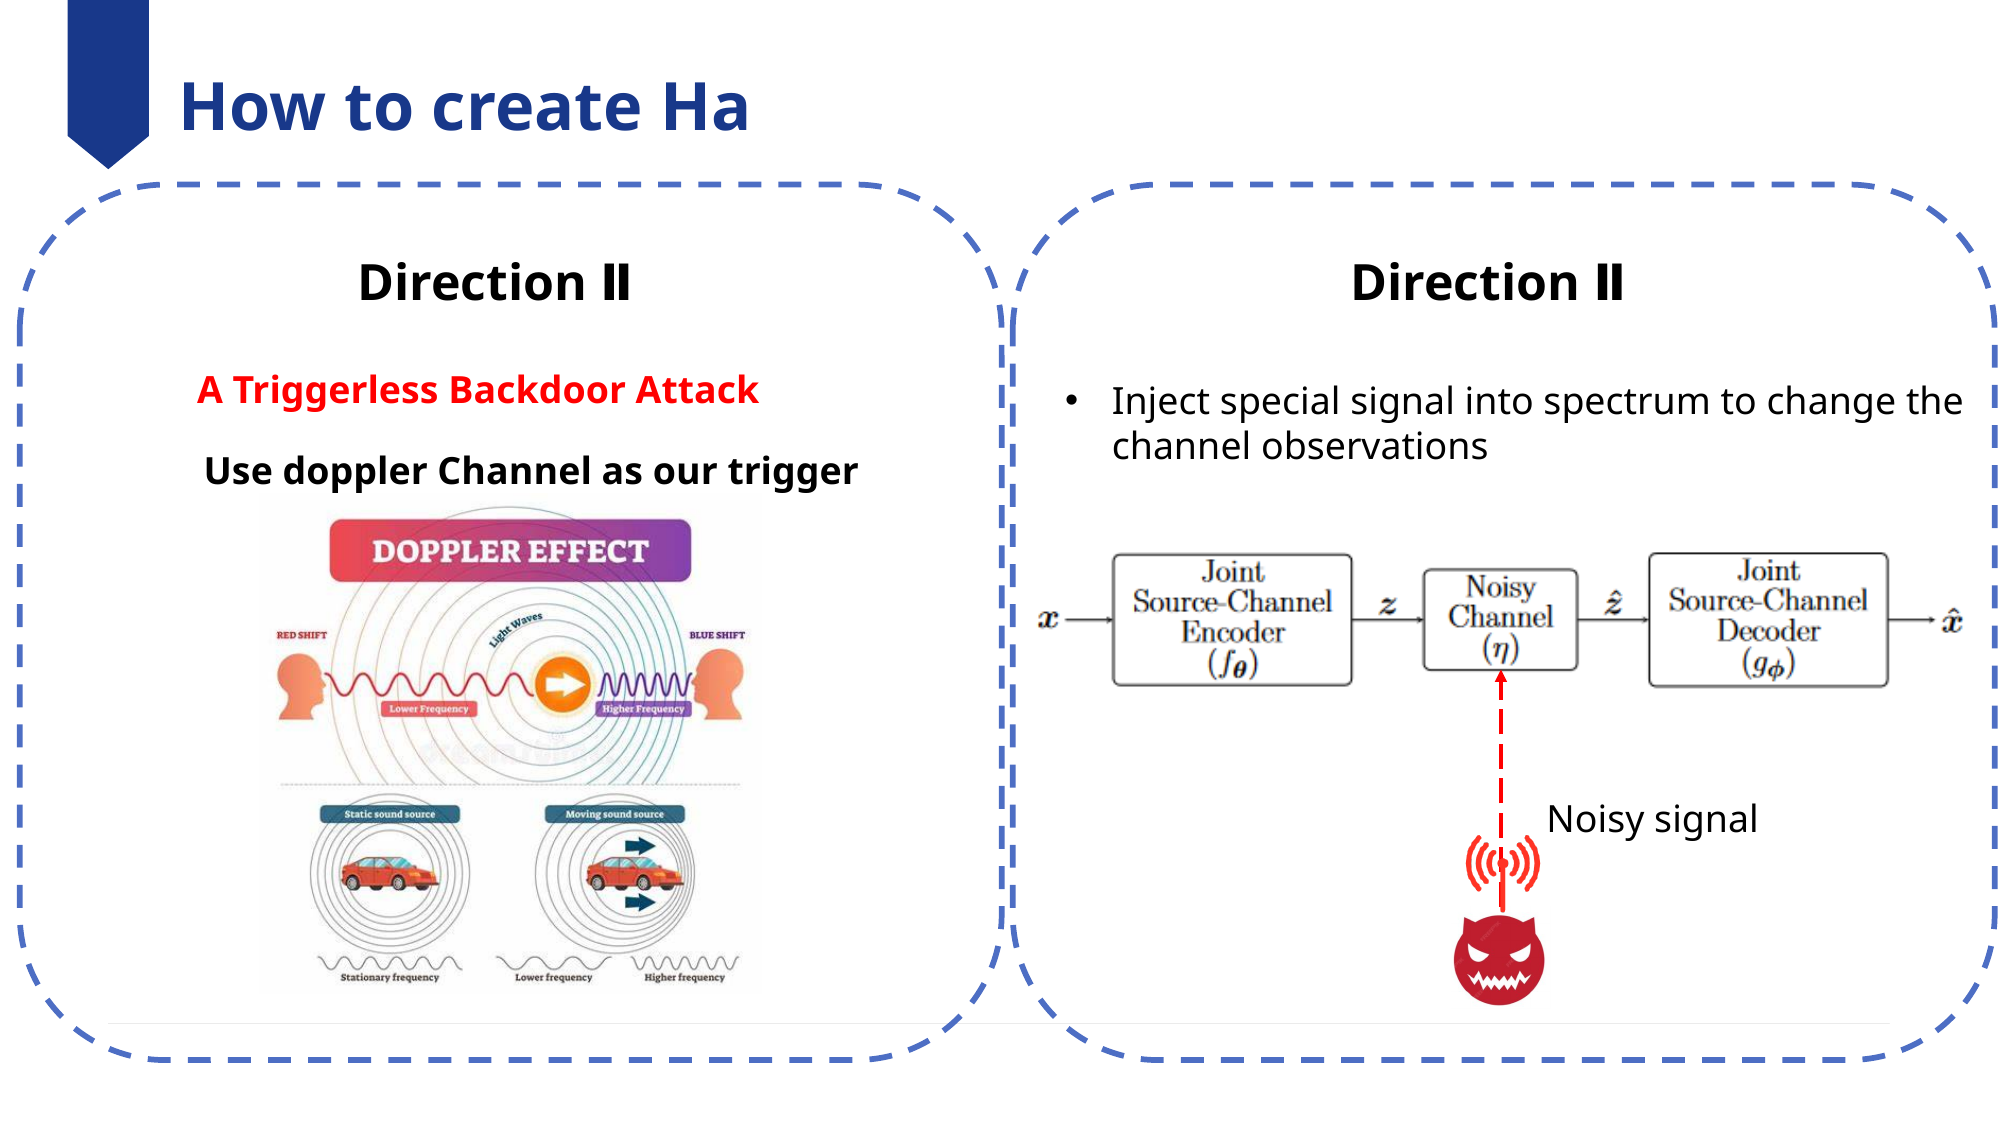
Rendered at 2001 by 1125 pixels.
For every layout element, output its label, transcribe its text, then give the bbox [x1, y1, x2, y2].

text_box [1046, 1009, 1960, 1062]
title How to create Ha [178, 39, 1519, 169]
text_box [1011, 183, 1996, 965]
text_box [19, 184, 1002, 1061]
text_box Direction Ⅱ [1335, 243, 1686, 319]
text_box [1018, 369, 1987, 1009]
